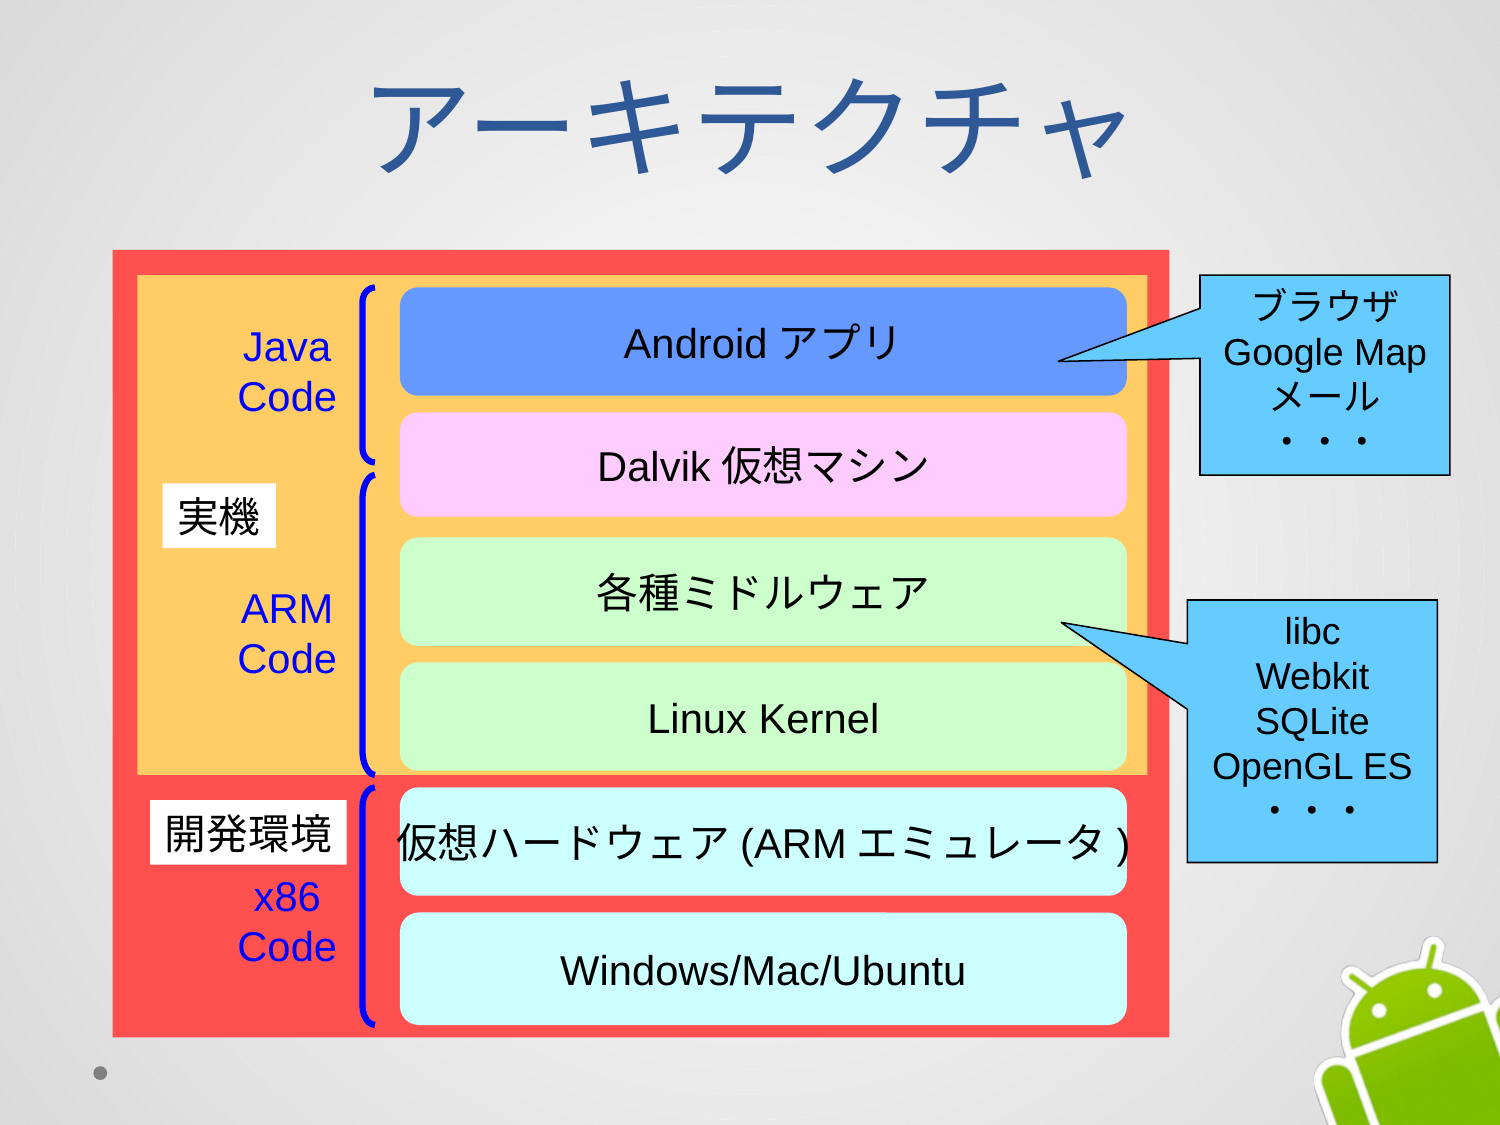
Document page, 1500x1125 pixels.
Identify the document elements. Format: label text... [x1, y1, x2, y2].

text_box [362, 474, 375, 775]
text_box ARM Code [222, 574, 353, 690]
text_box [362, 787, 375, 1025]
text_box 各種ミドルウェア [399, 537, 1127, 646]
text_box Java Code [222, 312, 353, 428]
text_box Windows/Mac/Ubuntu [399, 912, 1127, 1026]
text_box Dalvik仮想マシン [399, 412, 1127, 517]
text_box x86 Code [222, 862, 353, 978]
text_box libc Webkit SQLite OpenGL ES ・・・ [1060, 600, 1438, 863]
title アーキテクチャ [75, 0, 1425, 263]
text_box 仮想ハードウェア(ARMエミュレータ) [399, 787, 1127, 896]
text_box ブラウザ Google Map メール ・・・ [1057, 275, 1450, 476]
text_box 実機 [162, 483, 276, 549]
text_box [137, 275, 1148, 775]
text_box [362, 287, 375, 463]
text_box Androidアプリ [399, 287, 1127, 396]
text_box 開発環境 [150, 800, 347, 865]
text_box Linux Kernel [399, 662, 1127, 771]
text_box [112, 249, 1170, 1038]
